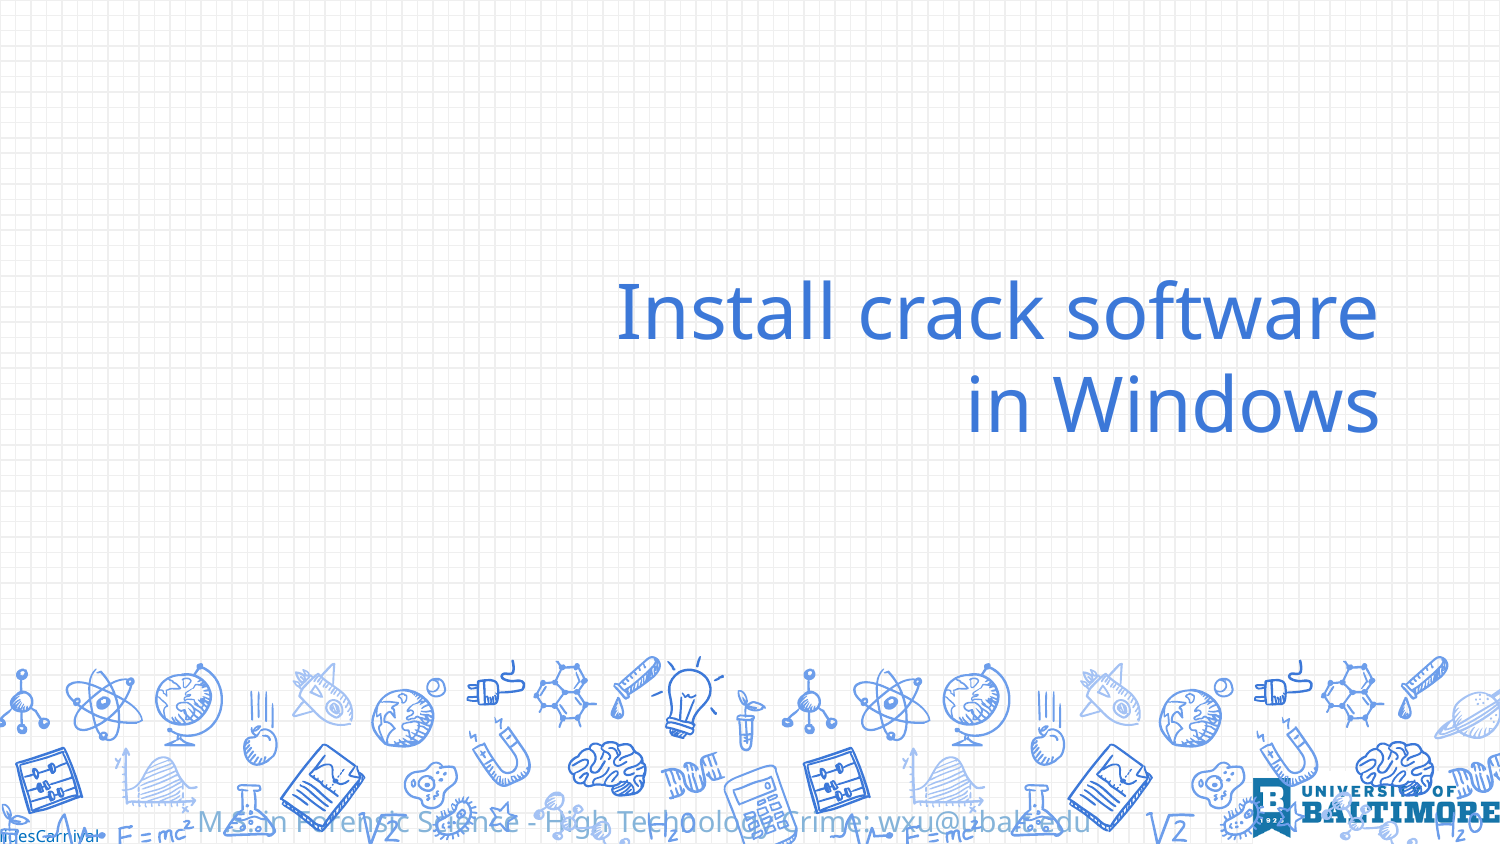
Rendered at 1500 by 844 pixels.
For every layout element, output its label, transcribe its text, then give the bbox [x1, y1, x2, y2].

picture [1394, 771, 1431, 791]
picture [1481, 771, 1489, 788]
picture [1479, 779, 1483, 790]
picture [1382, 771, 1399, 783]
title Install crack software in Windows [526, 272, 1397, 463]
picture [1423, 777, 1429, 784]
picture [1282, 807, 1299, 827]
picture [1363, 771, 1393, 785]
picture [1471, 771, 1479, 786]
picture [1388, 823, 1396, 835]
picture [1354, 819, 1361, 827]
picture [1253, 771, 1500, 844]
picture [1253, 804, 1257, 821]
picture [1283, 771, 1308, 783]
picture [1342, 796, 1349, 806]
